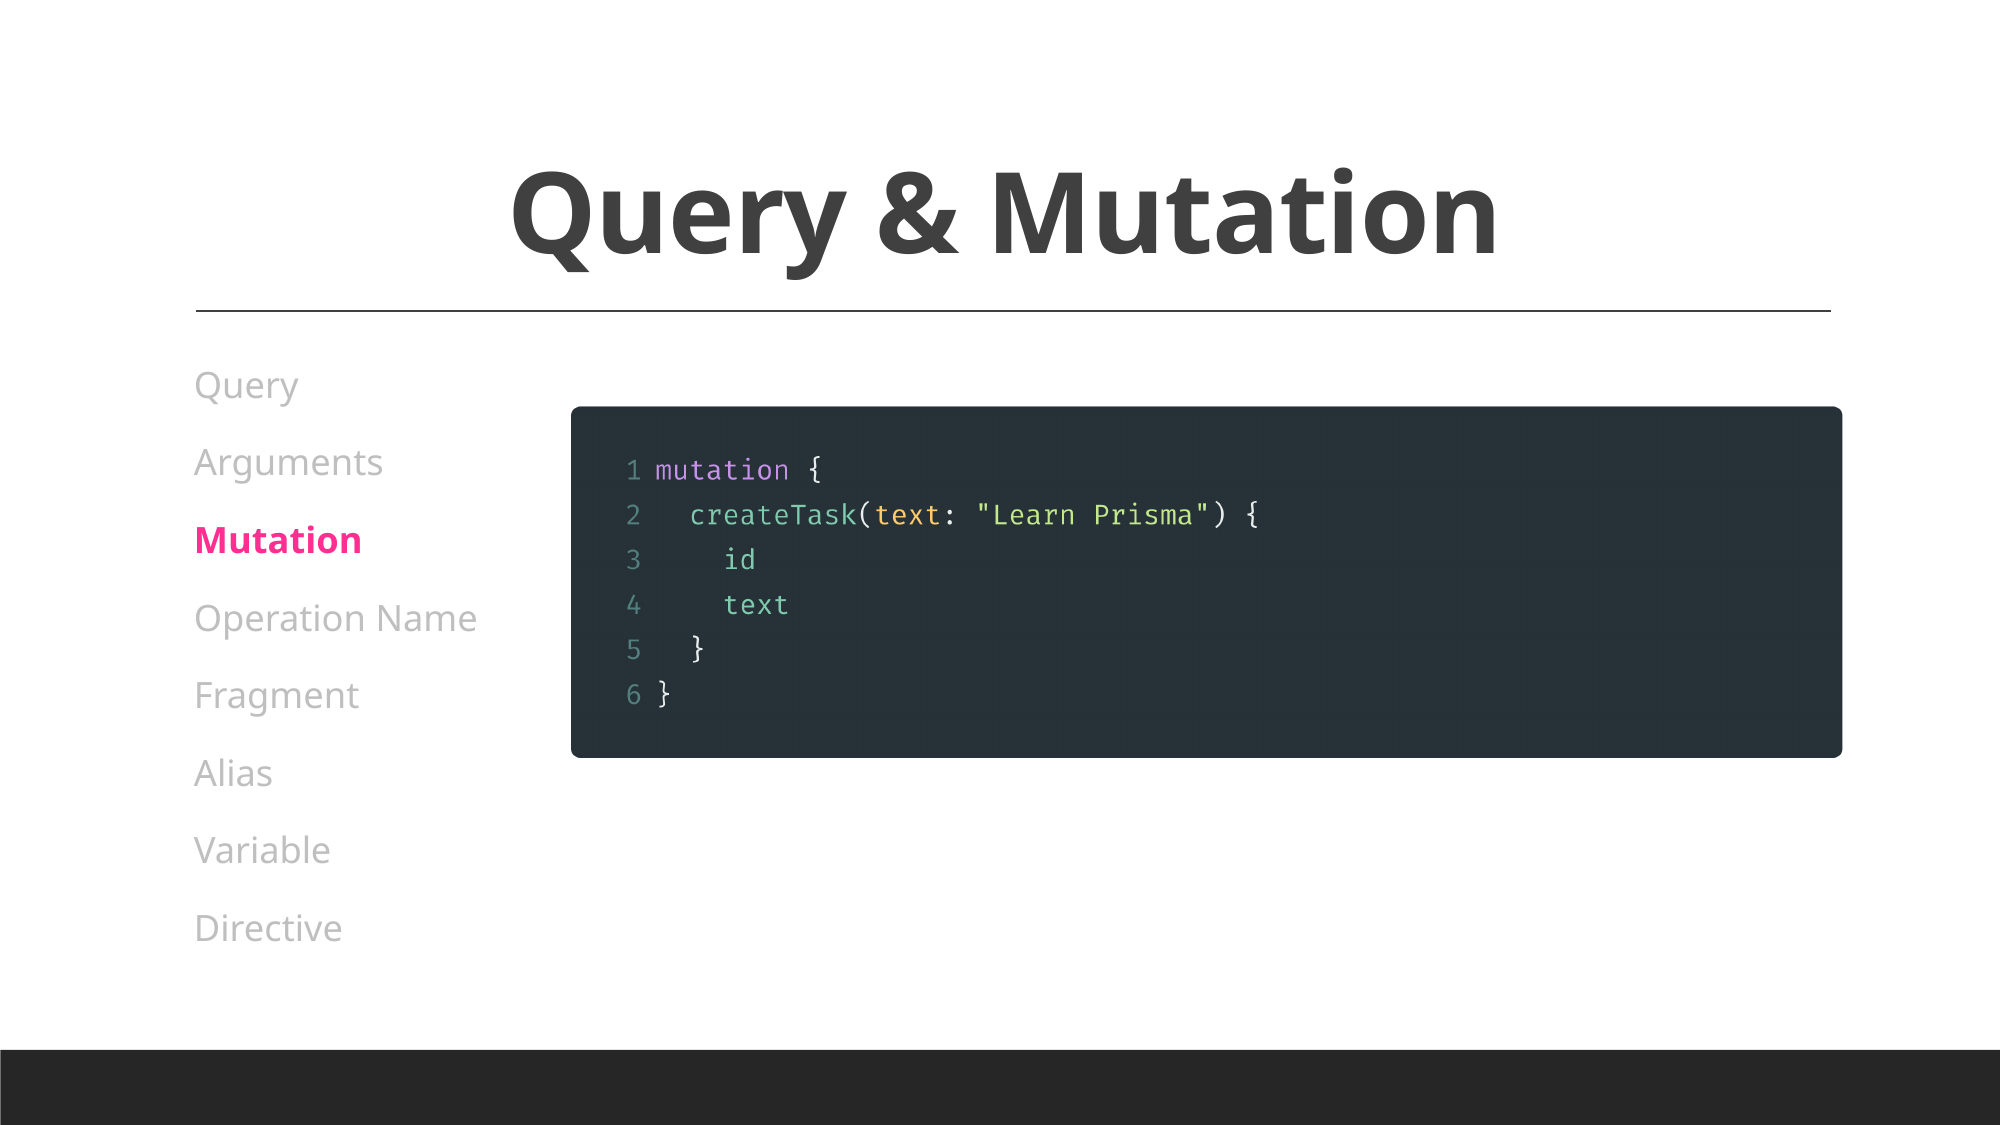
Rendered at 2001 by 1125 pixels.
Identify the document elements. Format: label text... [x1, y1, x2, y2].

title Query & Mutation [180, 47, 1830, 285]
picture [527, 219, 1886, 944]
list Query Arguments Mutation Operation Name Fragment Alias Variable Directive [180, 345, 1830, 963]
